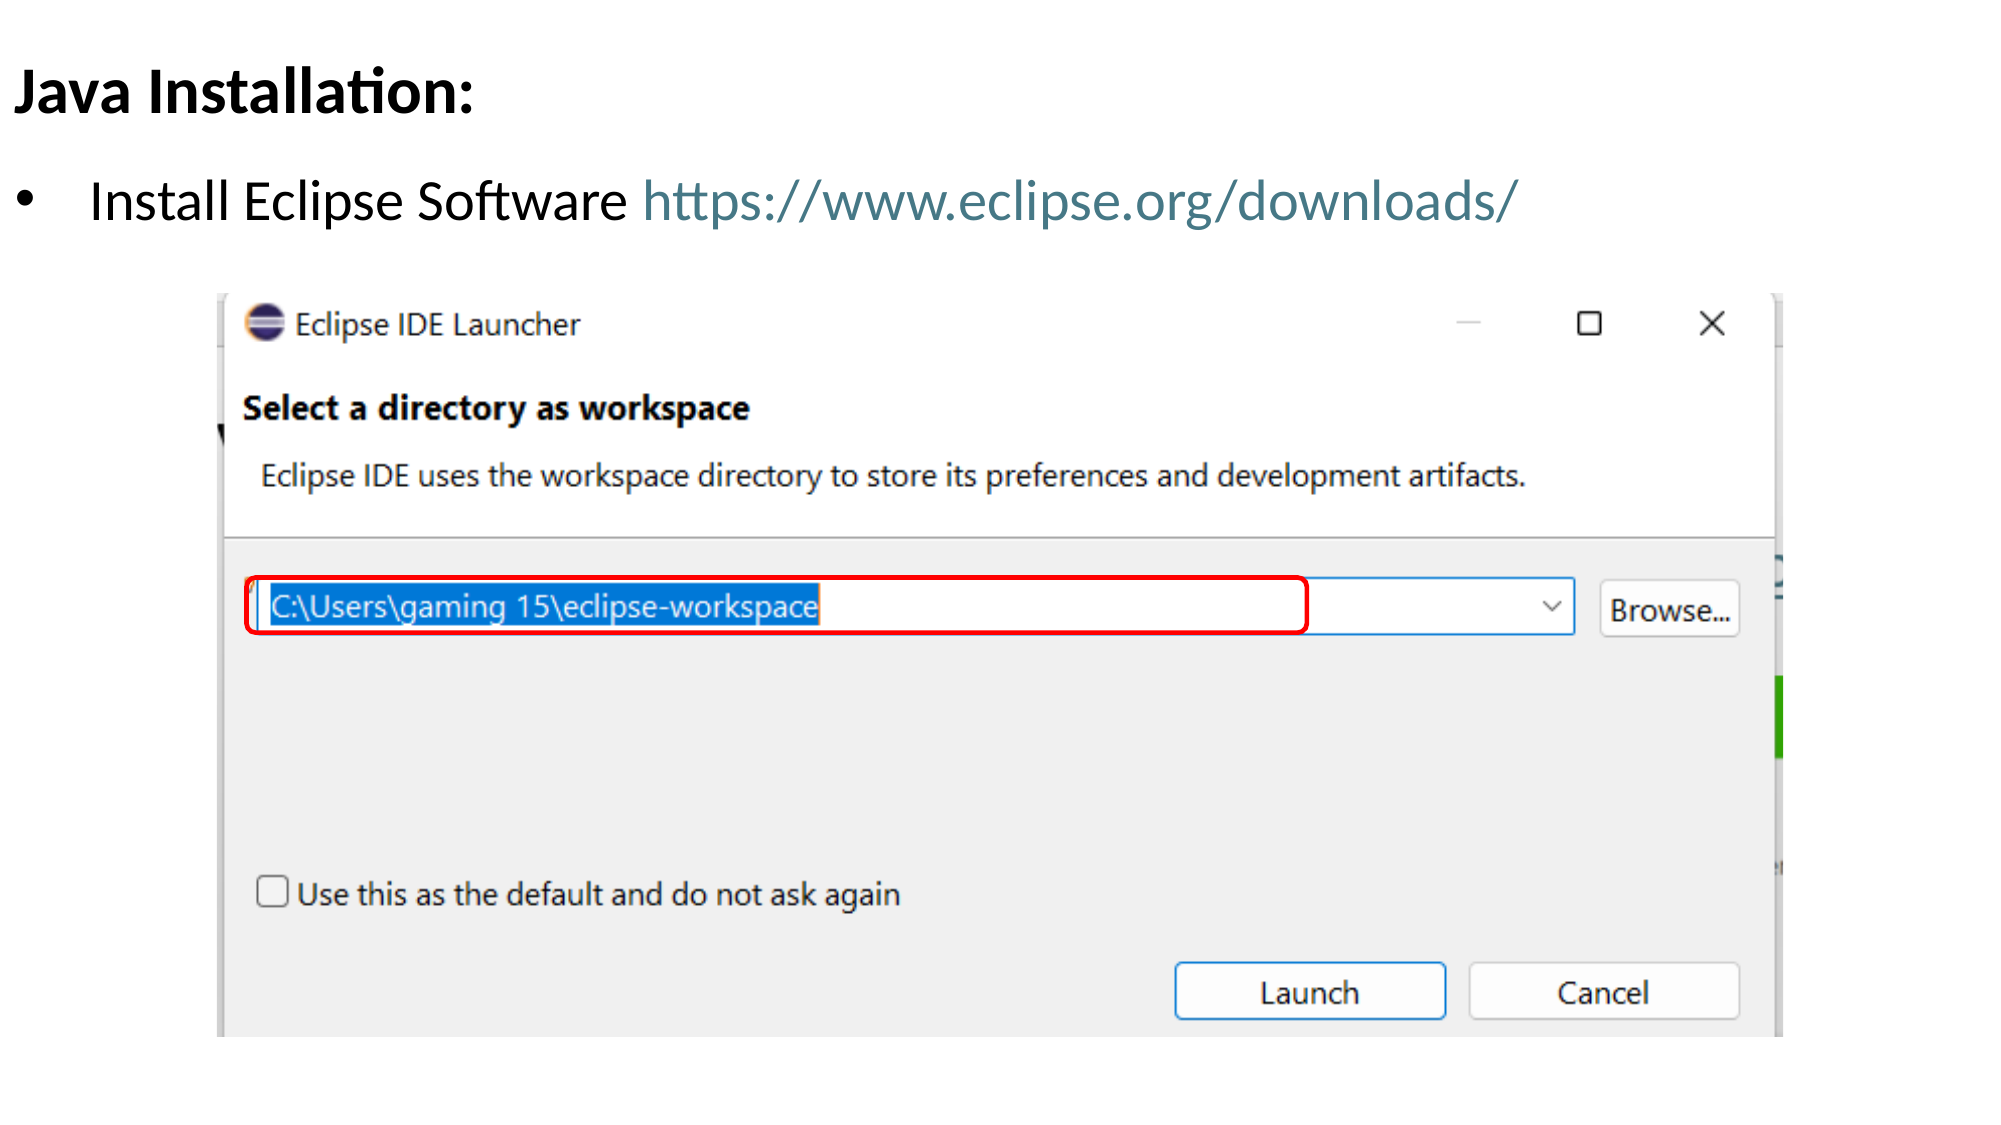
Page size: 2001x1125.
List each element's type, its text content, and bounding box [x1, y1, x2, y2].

picture [216, 292, 1784, 1037]
text_box Java Installation: Install Eclipse Software https://www.eclipse.org/downloads/ [0, 0, 2000, 240]
